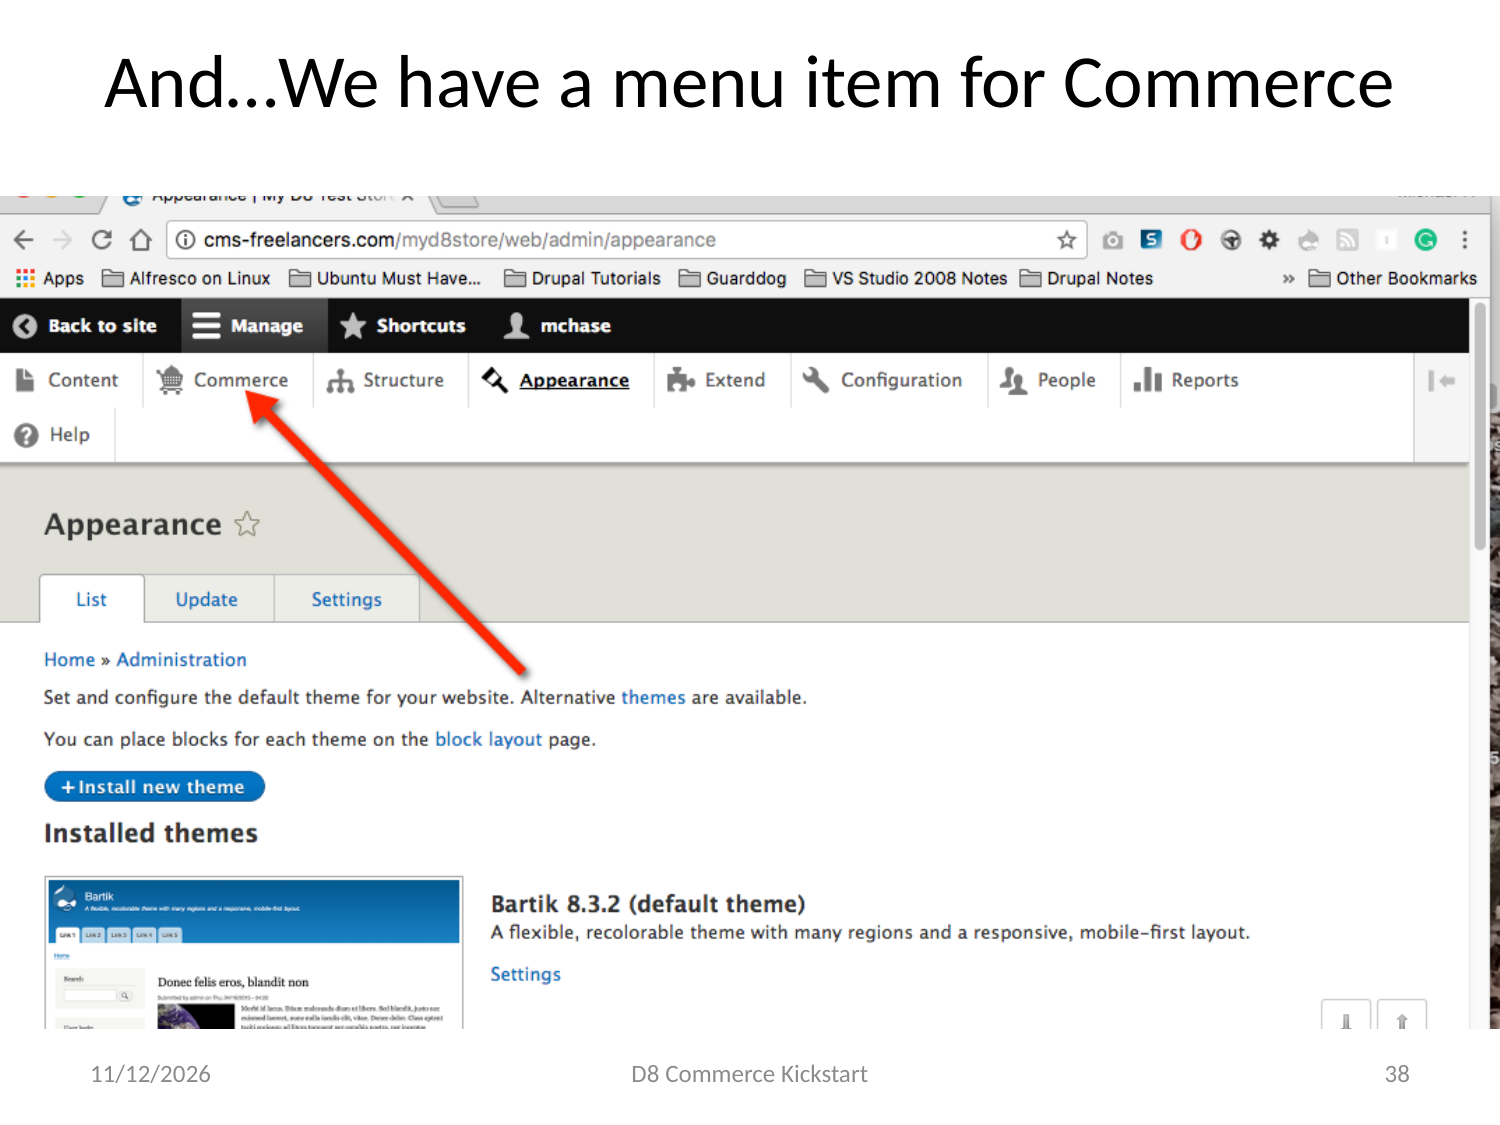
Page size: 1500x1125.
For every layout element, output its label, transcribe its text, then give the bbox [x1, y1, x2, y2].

slide_number 38 [1074, 1042, 1425, 1103]
title And…We have a menu item for Commerce [0, 4, 1500, 150]
footer D8 Commerce Kickstart [512, 1042, 988, 1103]
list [0, 196, 1500, 1029]
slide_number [75, 1042, 425, 1103]
